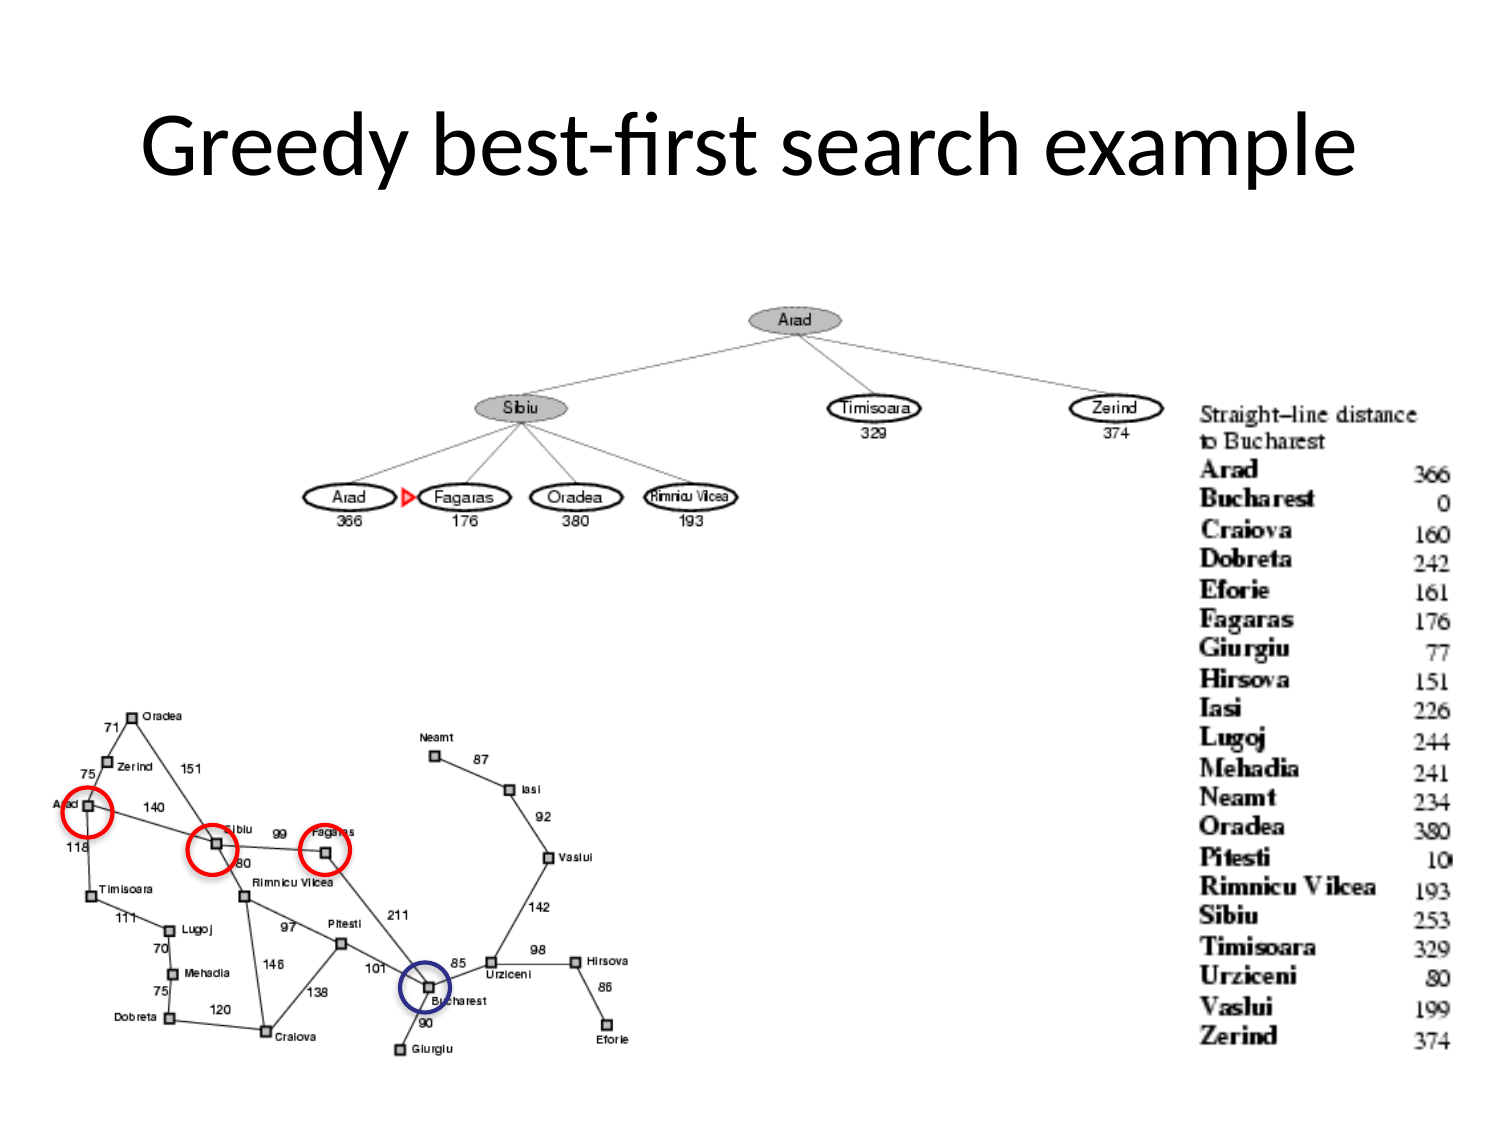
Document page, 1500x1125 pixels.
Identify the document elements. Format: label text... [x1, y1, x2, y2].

picture [287, 299, 1453, 1062]
picture [49, 702, 634, 1066]
title Greedy best-first search example [75, 45, 1425, 233]
